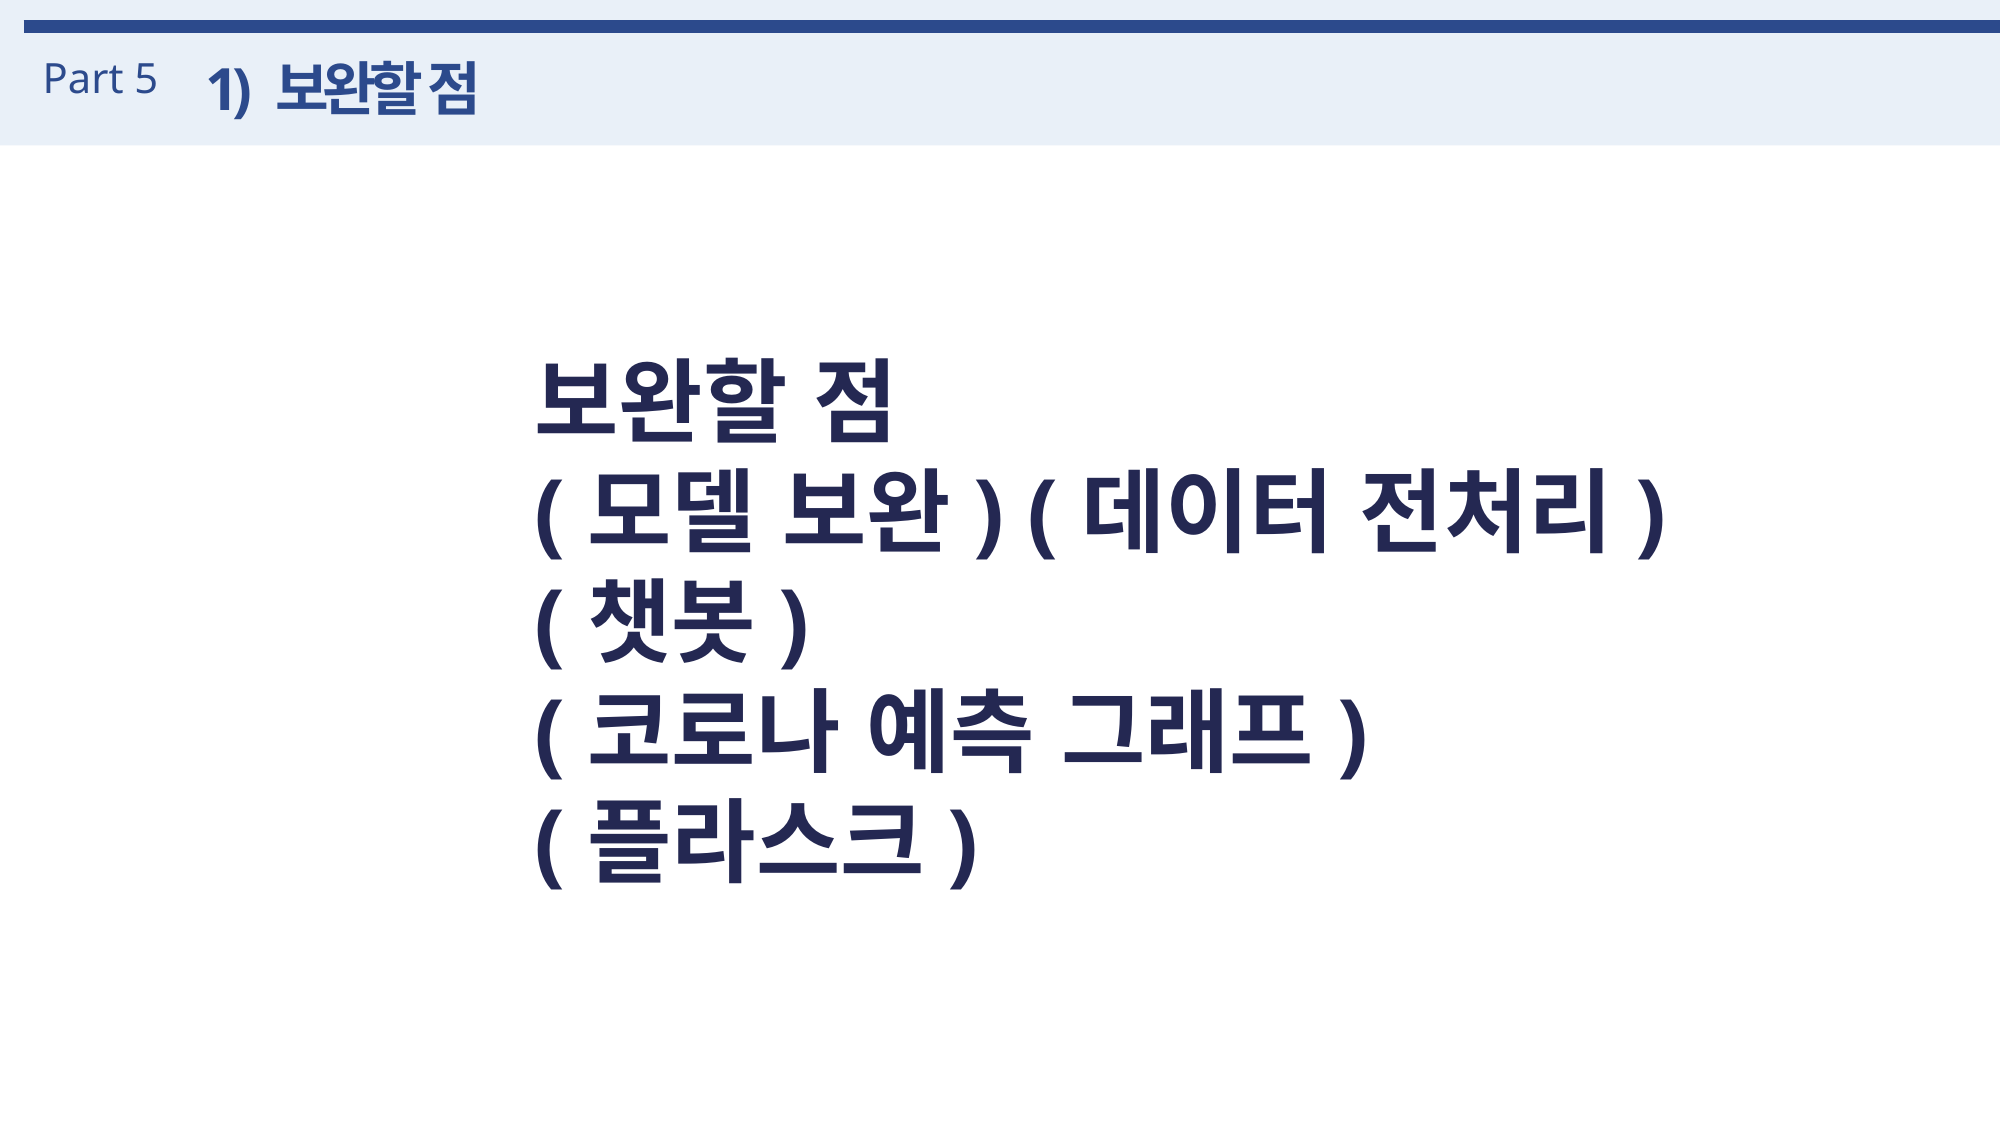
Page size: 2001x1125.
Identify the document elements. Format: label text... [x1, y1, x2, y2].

text_box Part 5 [27, 44, 174, 110]
text_box 보완할 점 (모델 보완) (데이터 전처리) (챗봇) (코로나 예측 그래프) (플라스크) [519, 336, 1730, 902]
text_box [0, 0, 2000, 146]
text_box 1) 보완할 점 [190, 44, 1324, 130]
